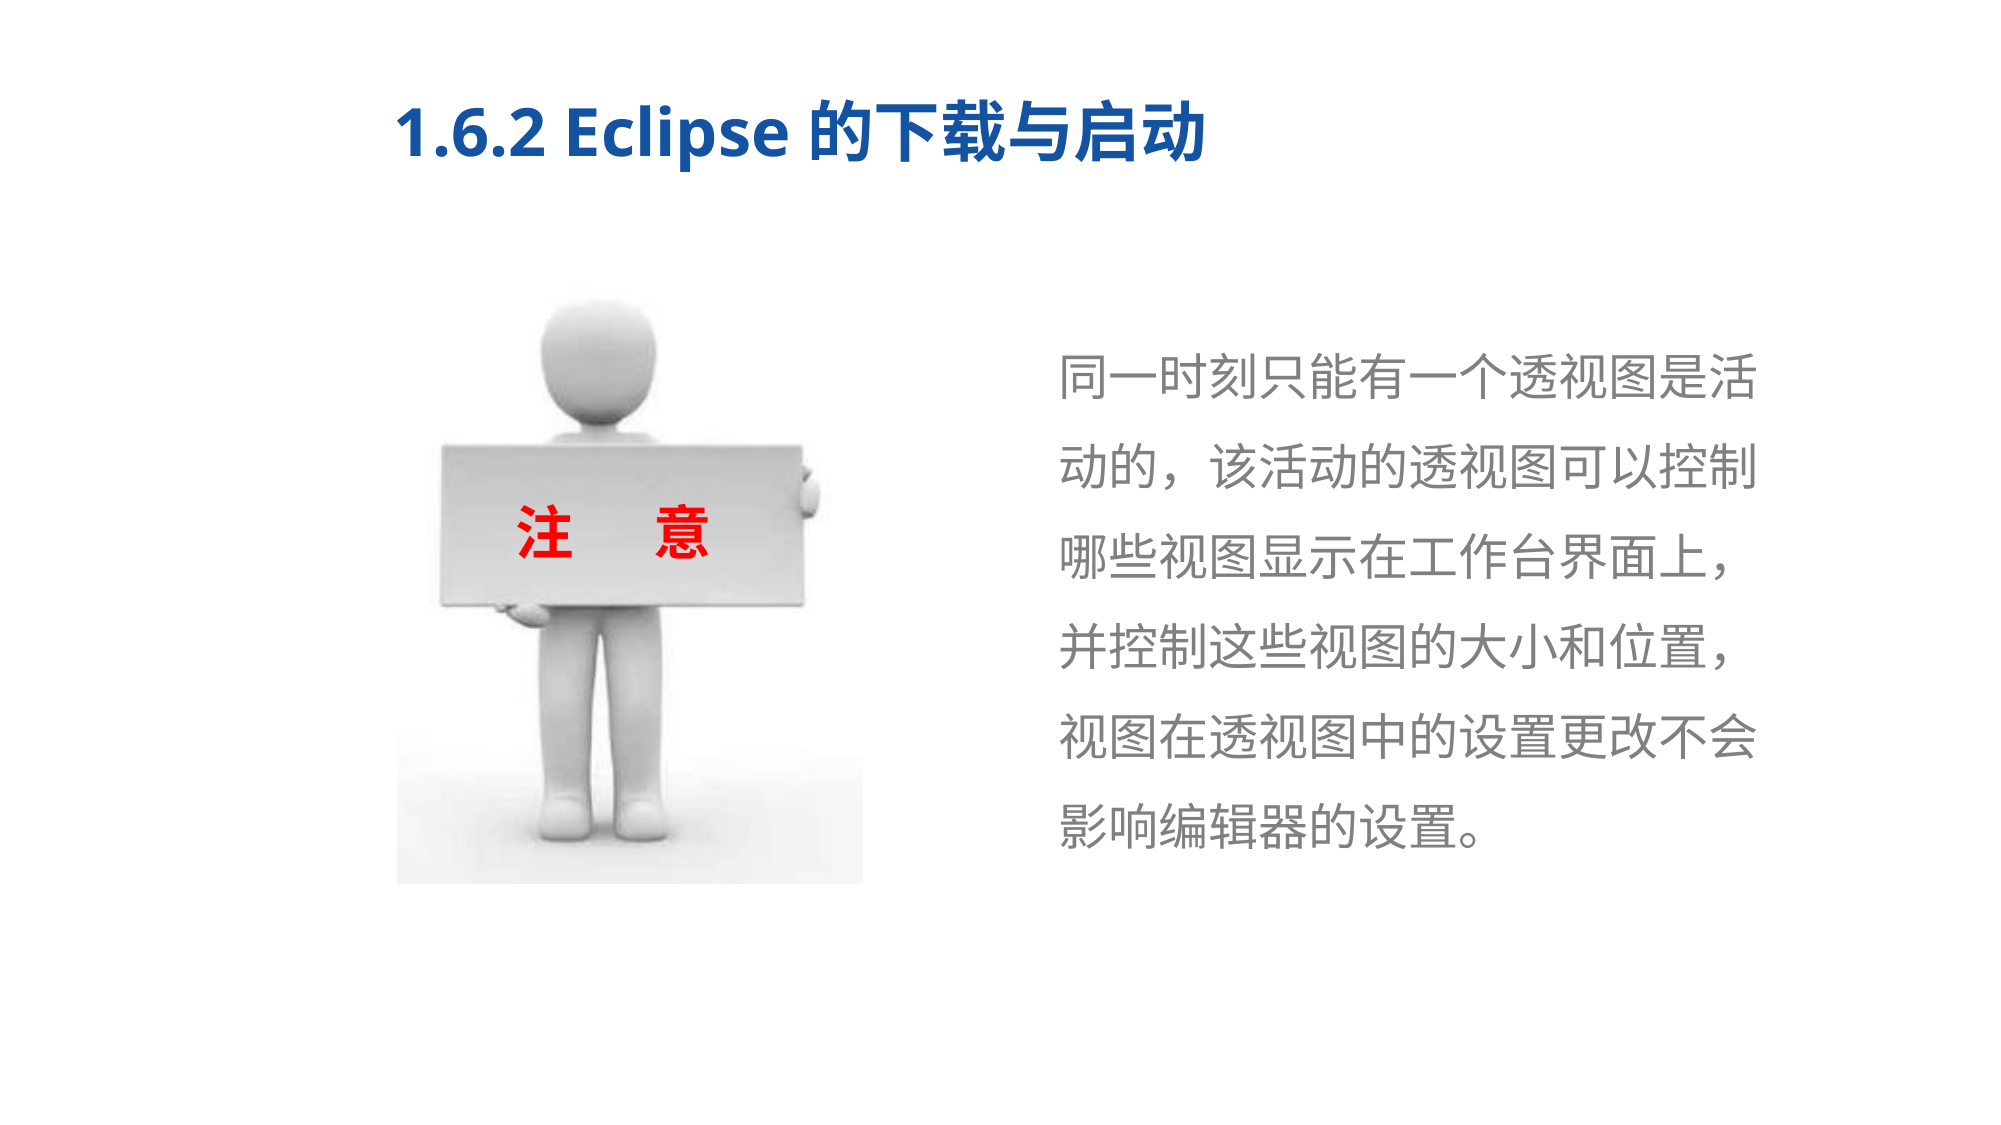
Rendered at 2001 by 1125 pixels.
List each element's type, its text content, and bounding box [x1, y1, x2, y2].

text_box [397, 280, 863, 884]
text_box 同一时刻只能有一个透视图是活动的，该活动的透视图可以控制哪些视图显示在工作台界面上，并控制这些视图的大小和位置，视图在透视图中的设置更改不会影响编辑器的设置。 [1043, 308, 1780, 869]
text_box 1.6.2 Eclipse的下载与启动 [379, 82, 1310, 177]
